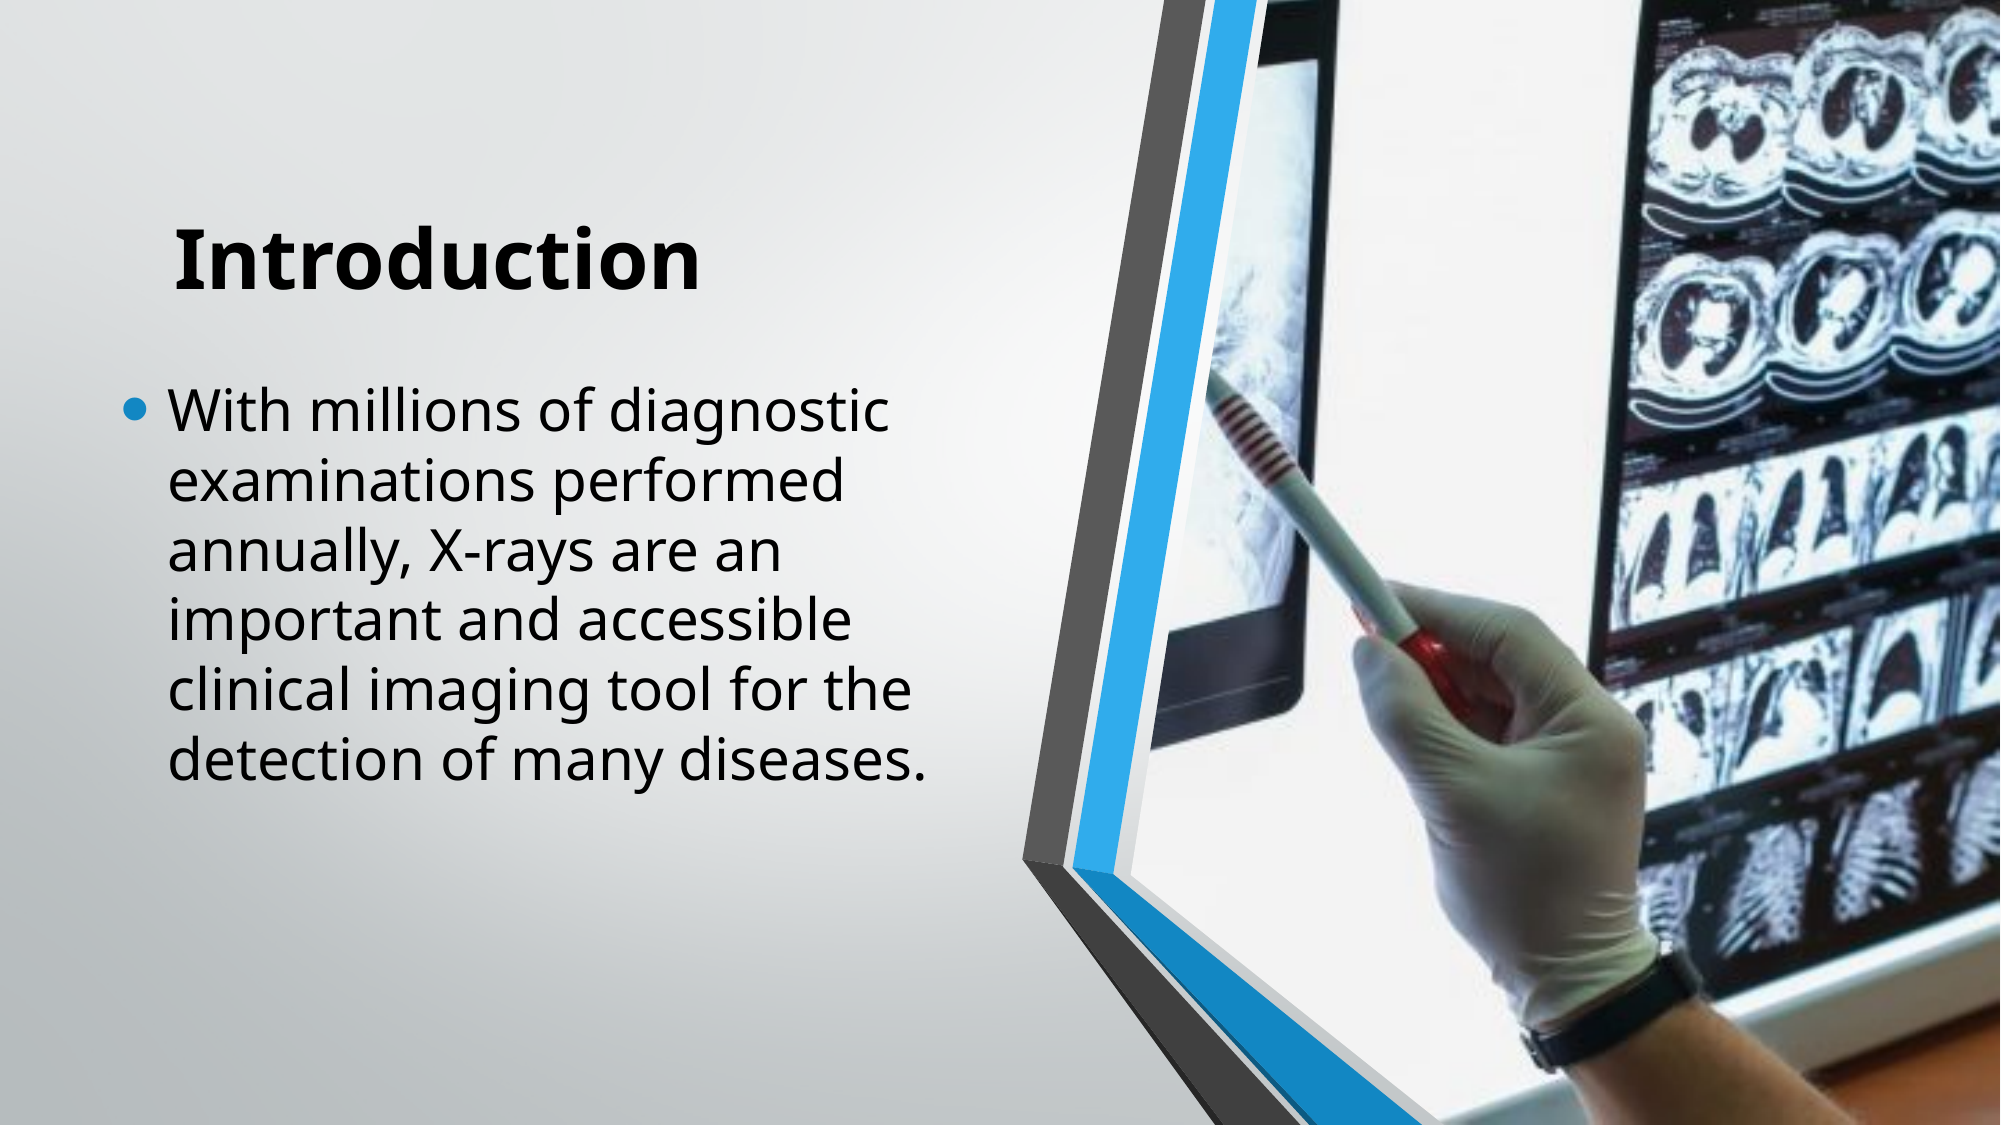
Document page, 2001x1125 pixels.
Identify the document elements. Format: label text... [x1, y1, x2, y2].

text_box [1022, 0, 1423, 1125]
title Introduction [159, 112, 1022, 326]
list With millions of diagnostic examinations performed annually, X-rays are an important and accessible clinical imaging tool for the detection of many diseases. [105, 326, 1022, 839]
text_box [0, 0, 1022, 1125]
picture [1423, 0, 2000, 1125]
